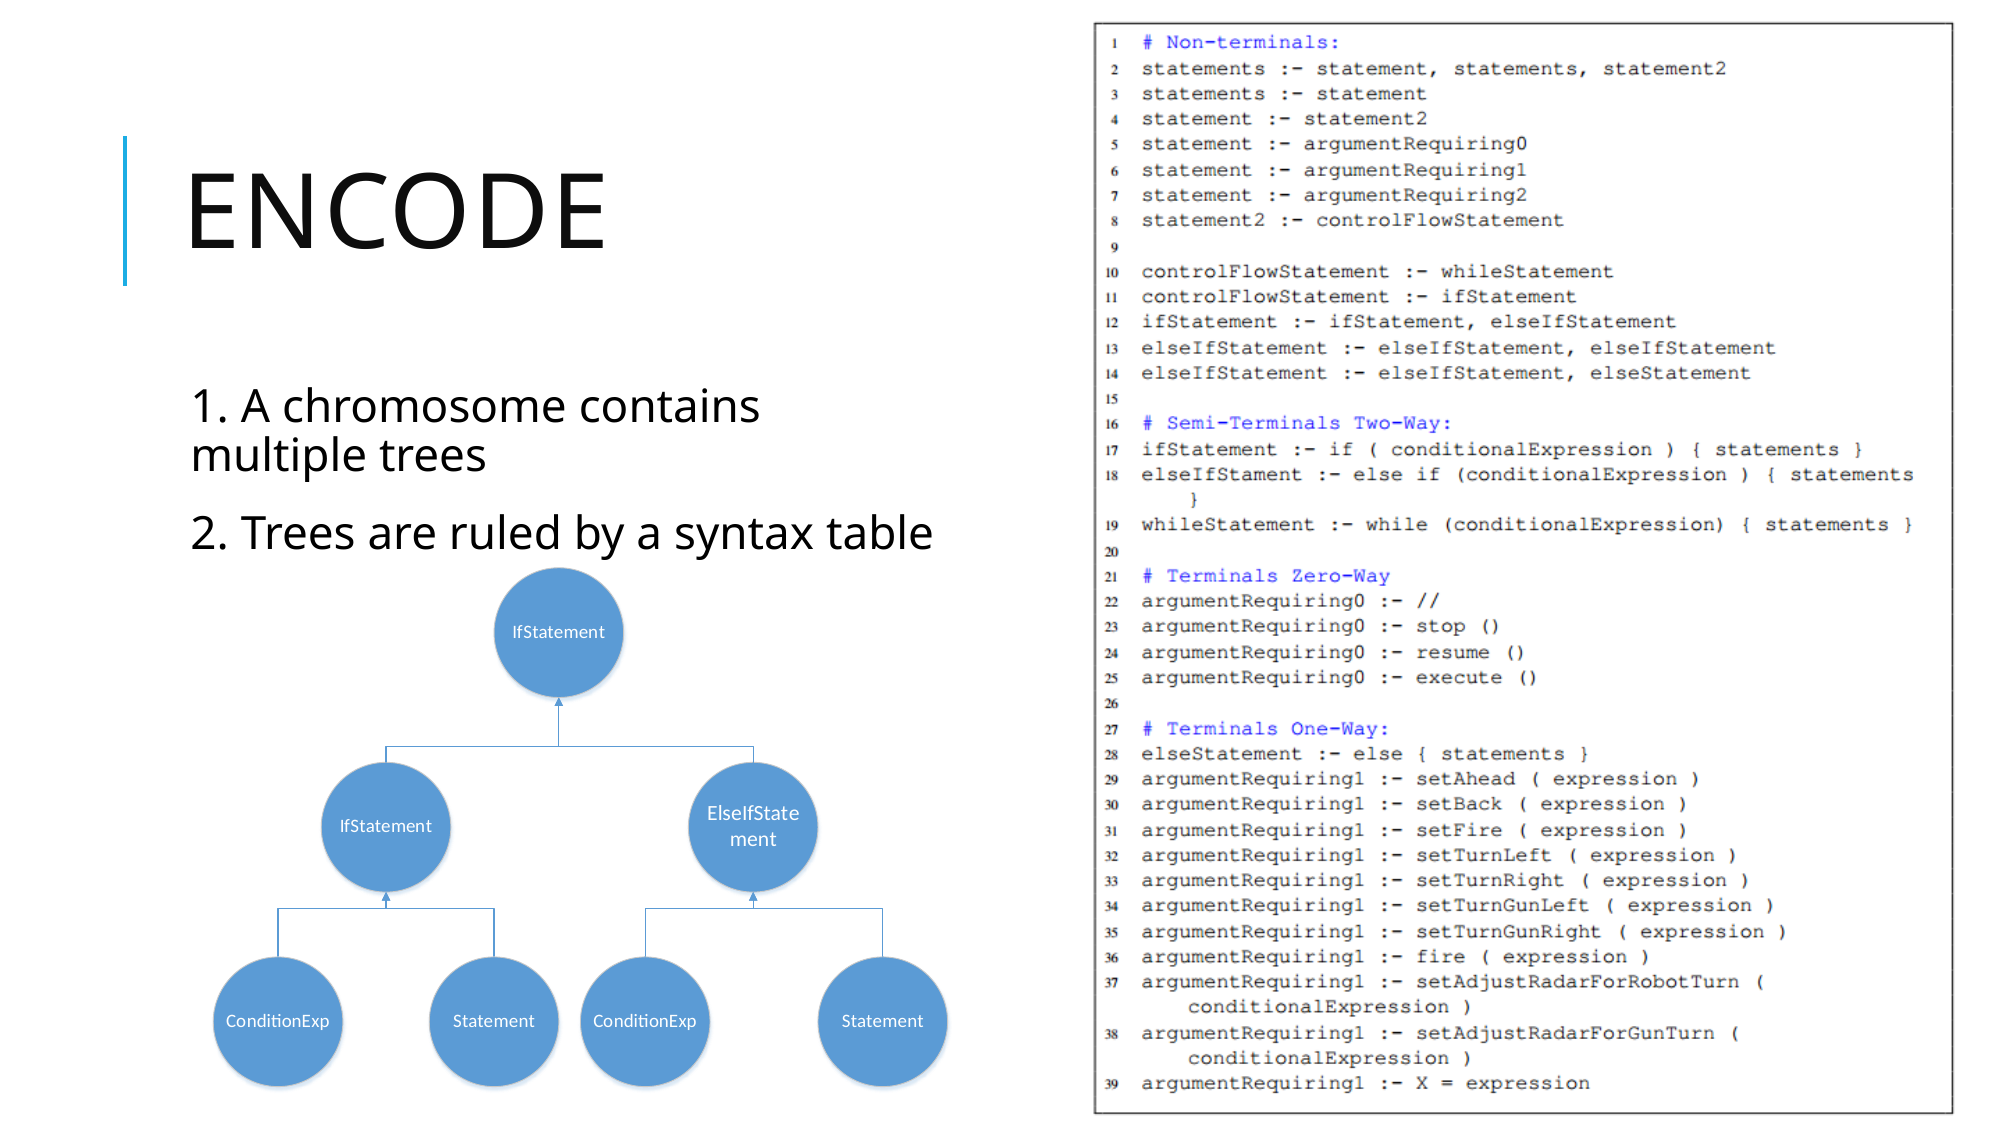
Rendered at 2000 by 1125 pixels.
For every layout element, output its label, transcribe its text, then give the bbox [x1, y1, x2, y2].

list 1. A chromosome contains multiple trees 2. Trees are ruled by a syntax table [167, 375, 948, 1035]
title Encode [167, 96, 1077, 342]
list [1084, 12, 1963, 1121]
picture [208, 564, 953, 1094]
